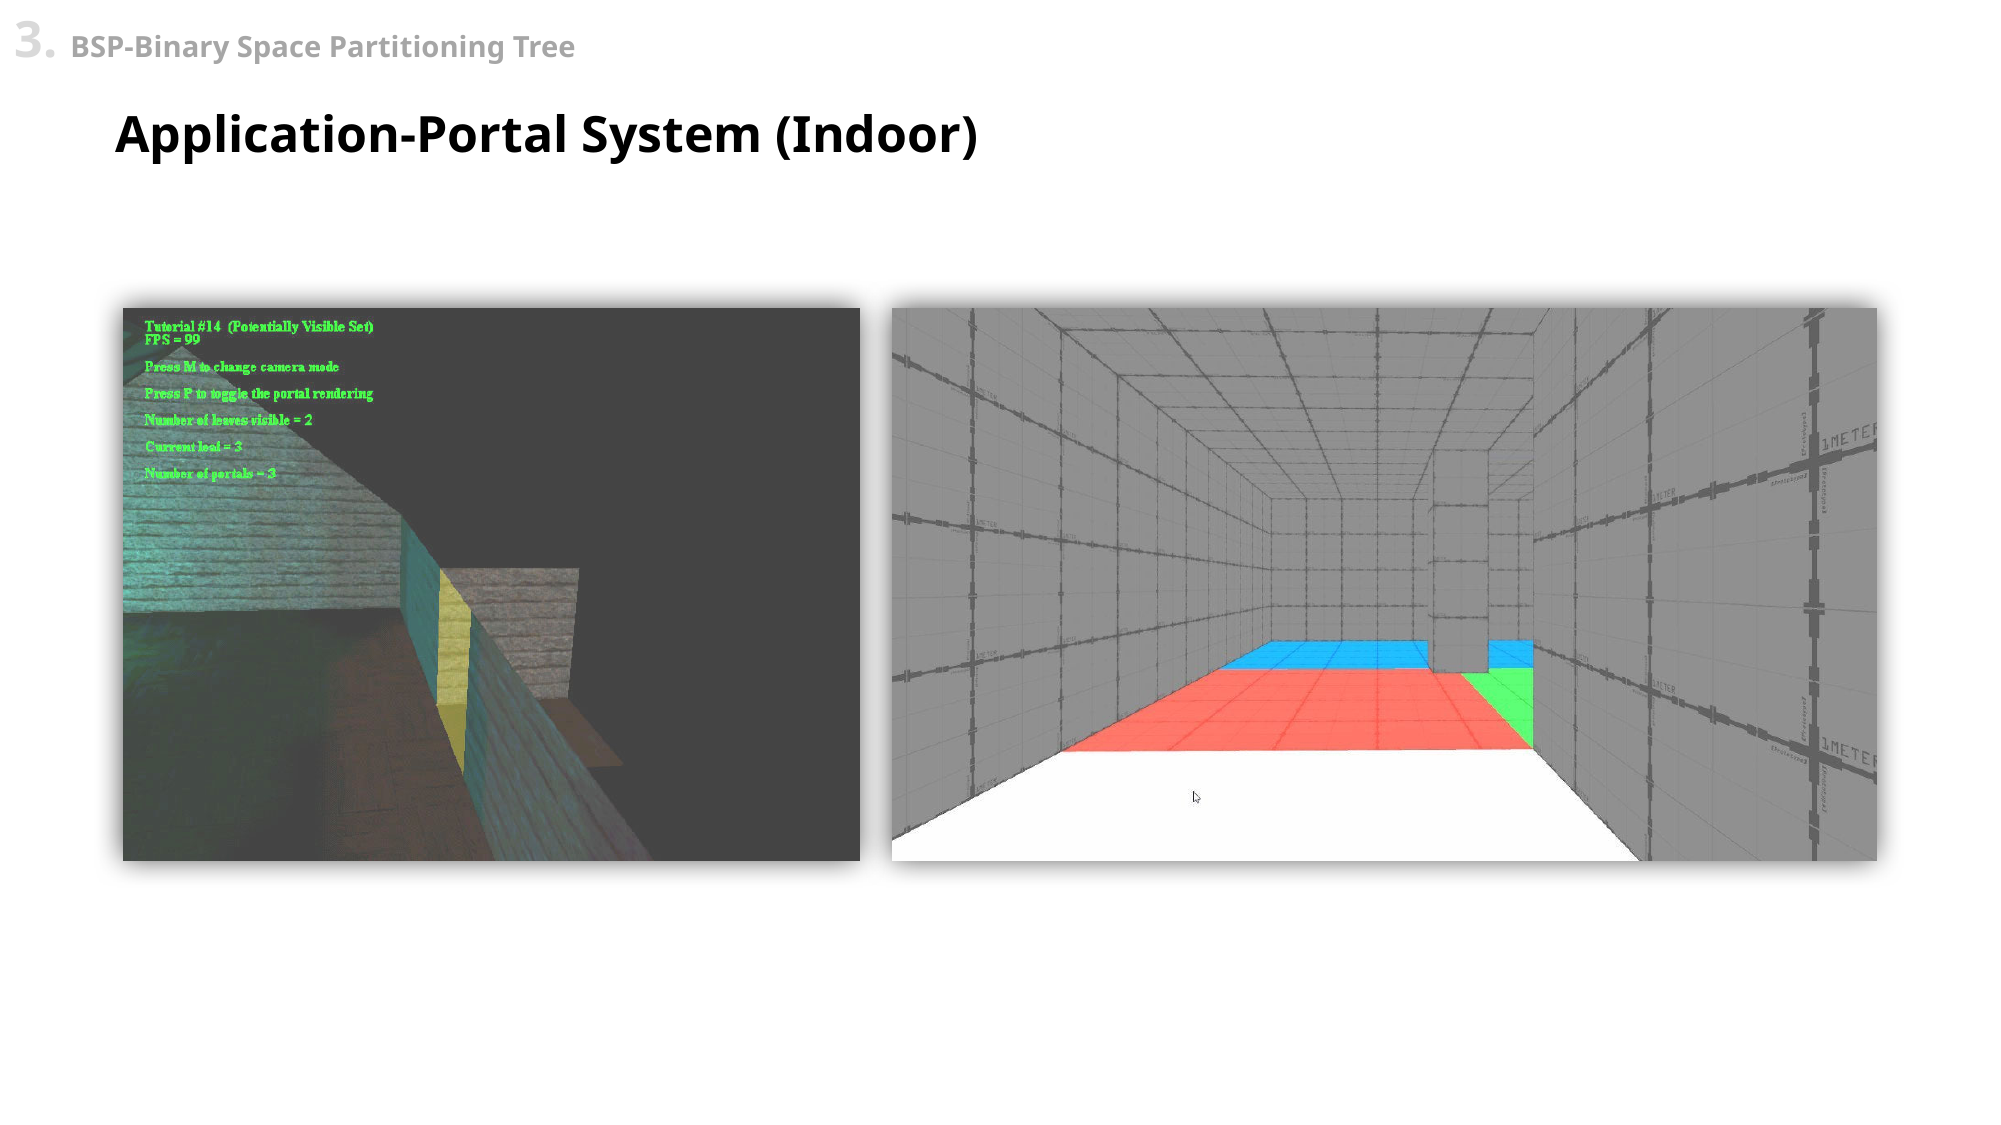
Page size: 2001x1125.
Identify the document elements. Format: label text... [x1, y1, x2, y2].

picture [892, 308, 1877, 861]
picture [123, 308, 860, 861]
text_box 3. BSP-Binary Space Partitioning Tree [0, 0, 1799, 75]
text_box Application-Portal System (Indoor) [100, 95, 1900, 171]
